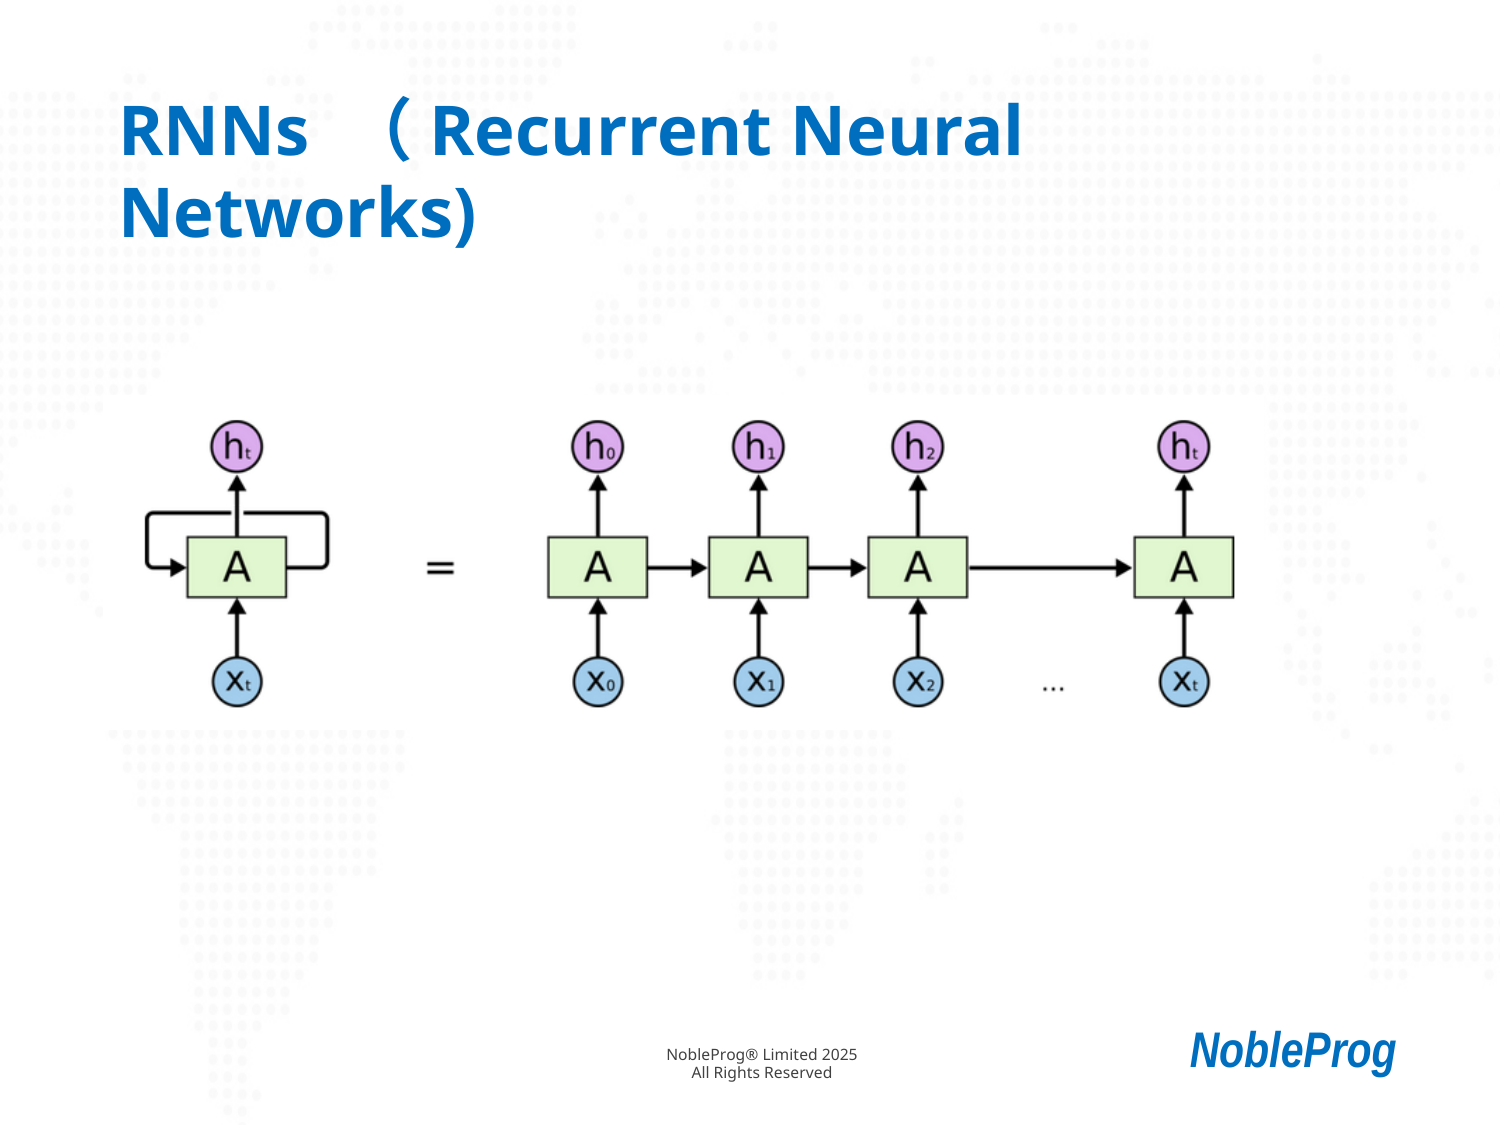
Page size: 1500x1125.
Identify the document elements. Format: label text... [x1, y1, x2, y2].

title RNNs （Recurrent Neural Networks) [103, 59, 1397, 278]
picture [103, 395, 1264, 730]
